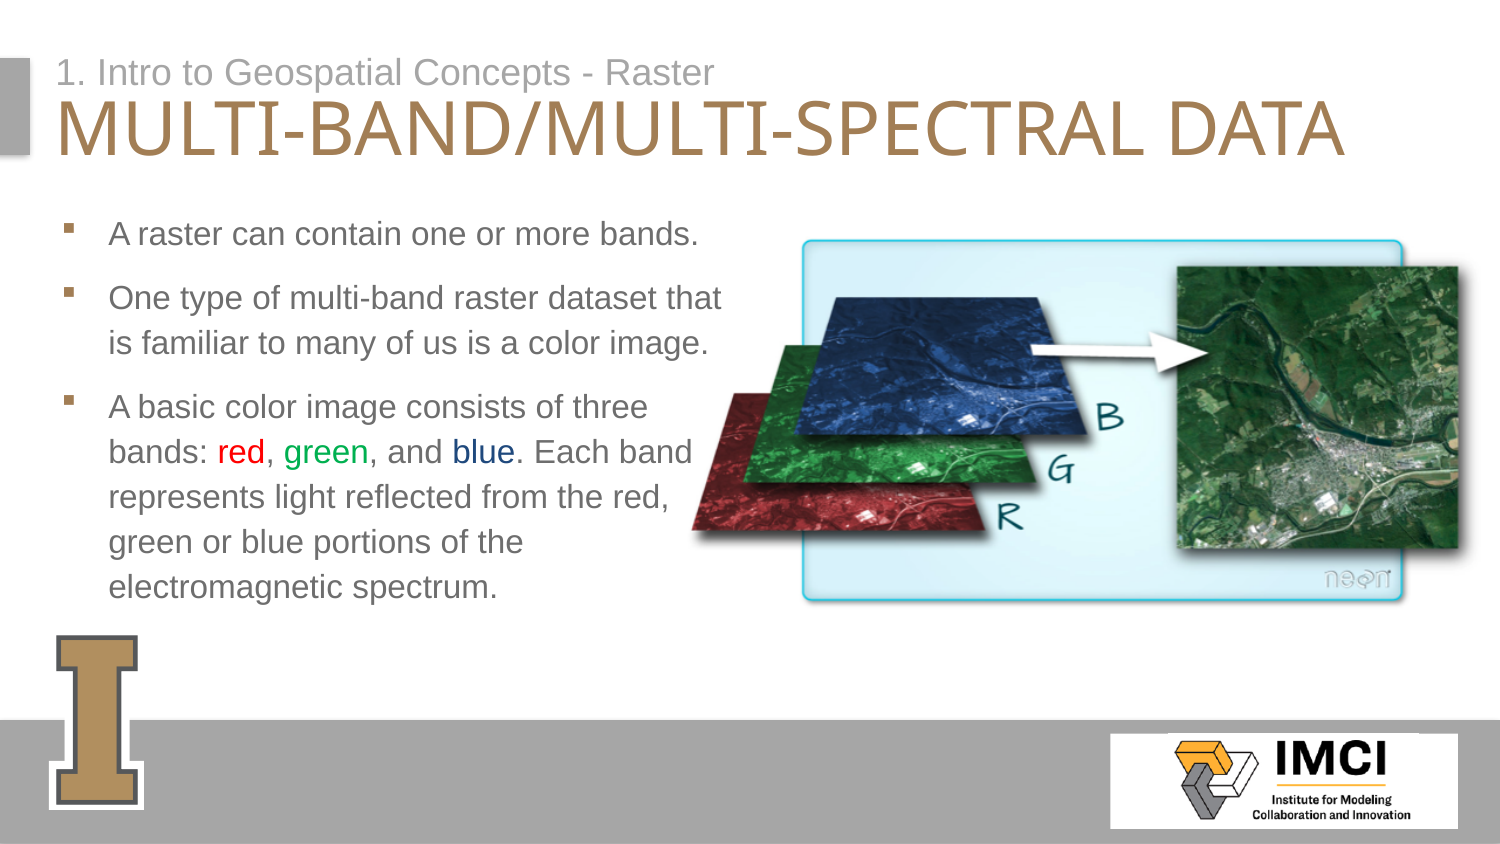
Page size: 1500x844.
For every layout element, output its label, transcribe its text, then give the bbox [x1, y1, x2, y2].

picture [677, 207, 1481, 648]
title Multi-band/multi-spectral data [54, 80, 1405, 175]
list A raster can contain one or more bands. One type of multi-band raster dataset that is familiar to many of us is a color image. A basic color image consists of three bands: red, green, and blue. Each band represents light reflected from the red, green or blue portions of the electromagnetic spectrum. [61, 207, 675, 583]
picture [1168, 733, 1419, 829]
list 1. Intro to Geospatial Concepts - Raster [55, 48, 727, 94]
